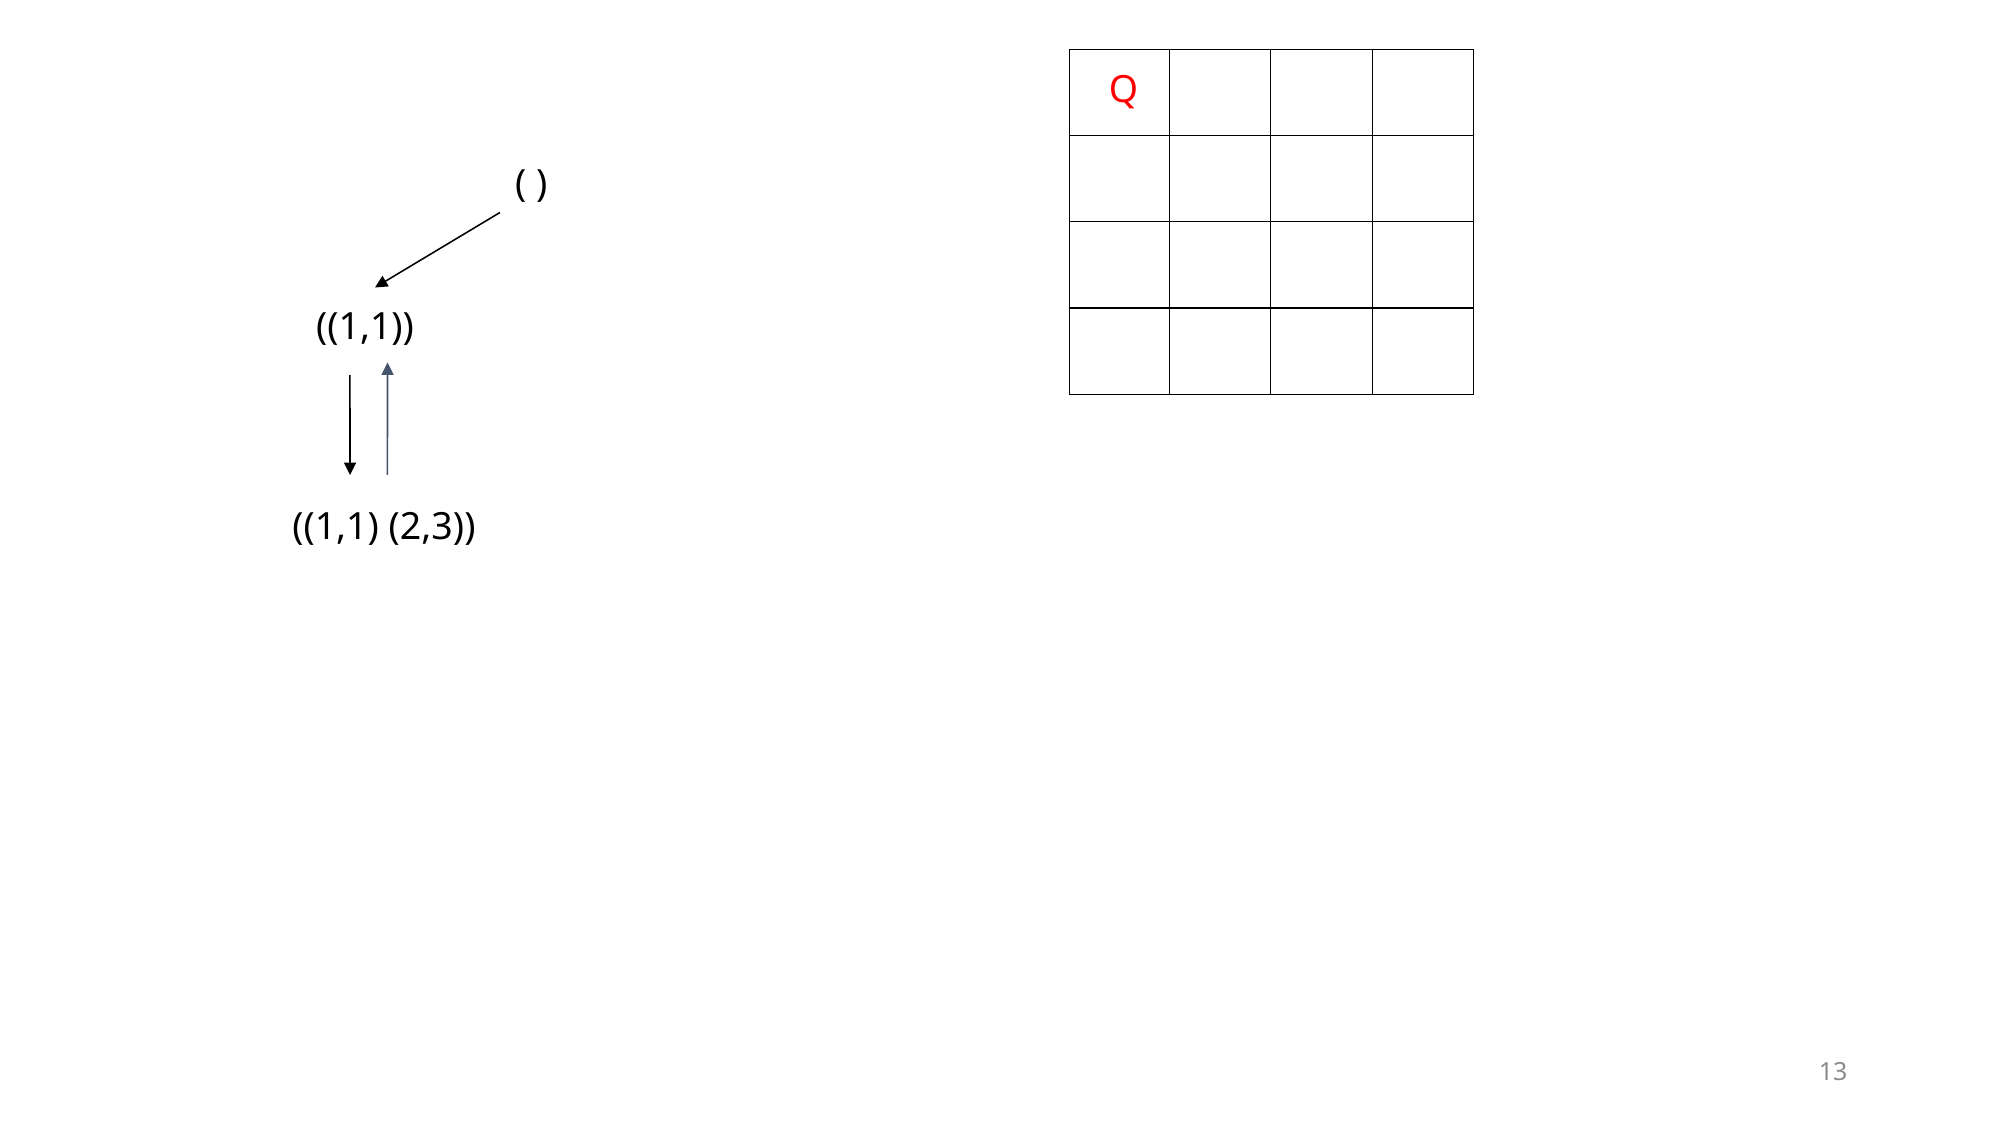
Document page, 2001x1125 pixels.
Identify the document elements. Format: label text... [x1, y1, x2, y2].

text_box [375, 212, 501, 288]
text_box ((1,1) (2,3)) [277, 495, 491, 555]
text_box ( ) [500, 151, 563, 212]
text_box [343, 374, 357, 475]
text_box [381, 362, 394, 475]
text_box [1062, 49, 1535, 475]
slide_number 13 [1412, 1042, 1863, 1103]
text_box ((1,1)) [301, 295, 429, 355]
